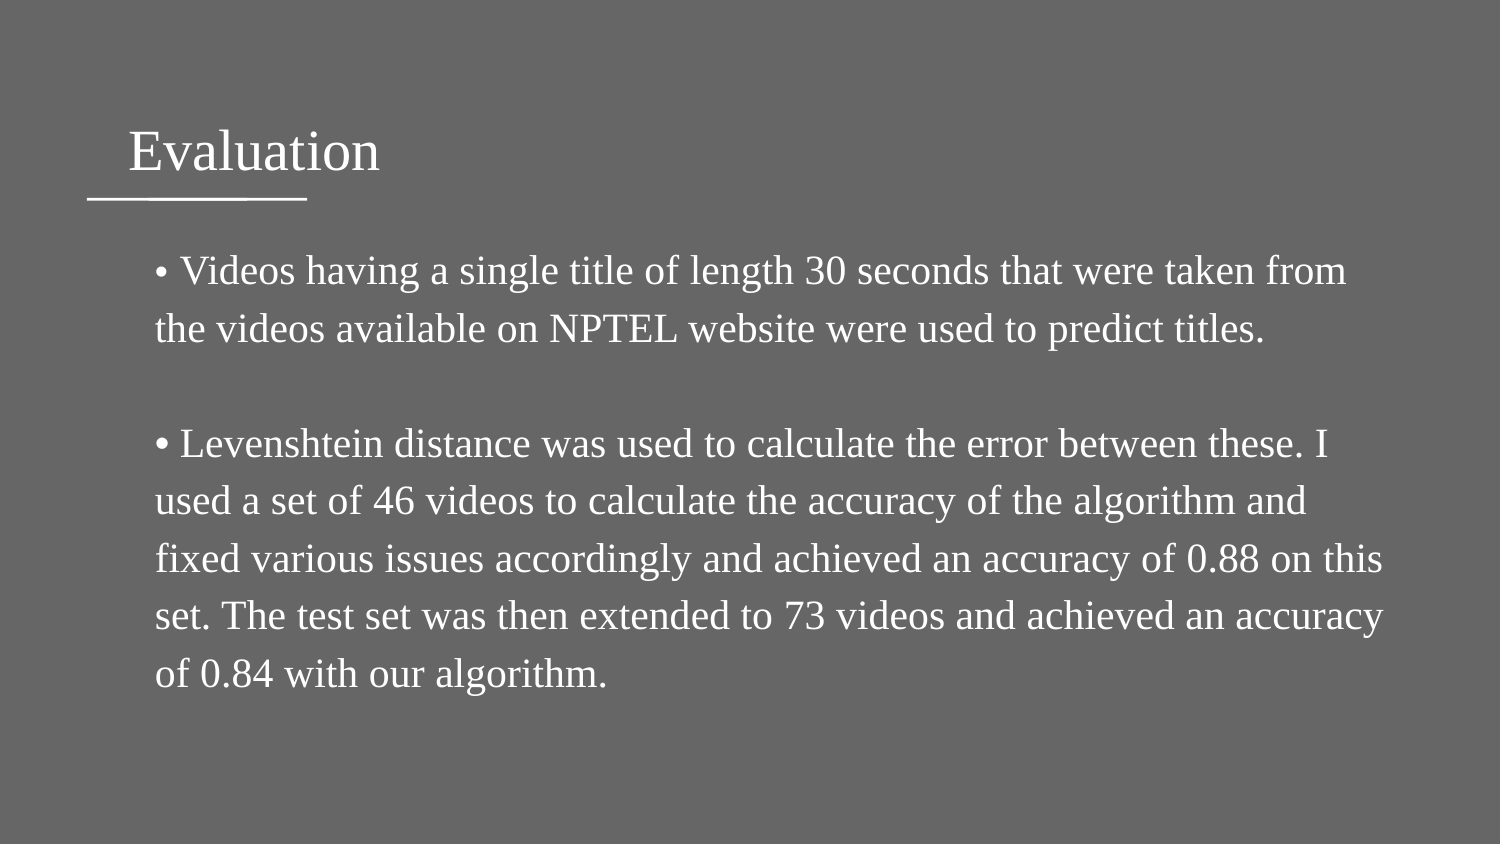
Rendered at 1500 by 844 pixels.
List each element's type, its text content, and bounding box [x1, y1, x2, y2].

text_box Evaluation [113, 105, 691, 190]
text_box • Videos having a single title of length 30 seconds that were taken from the videos available on NPTEL website were used to predict titles. • Levenshtein distance was used to calculate the error between these. I used a set of 46 videos to calculate the accuracy of the algorithm and fixed various issues accordingly and achieved an accuracy of 0.88 on this set. The test set was then extended to 73 videos and achieved an accuracy of 0.84 with our algorithm. [139, 128, 1410, 716]
